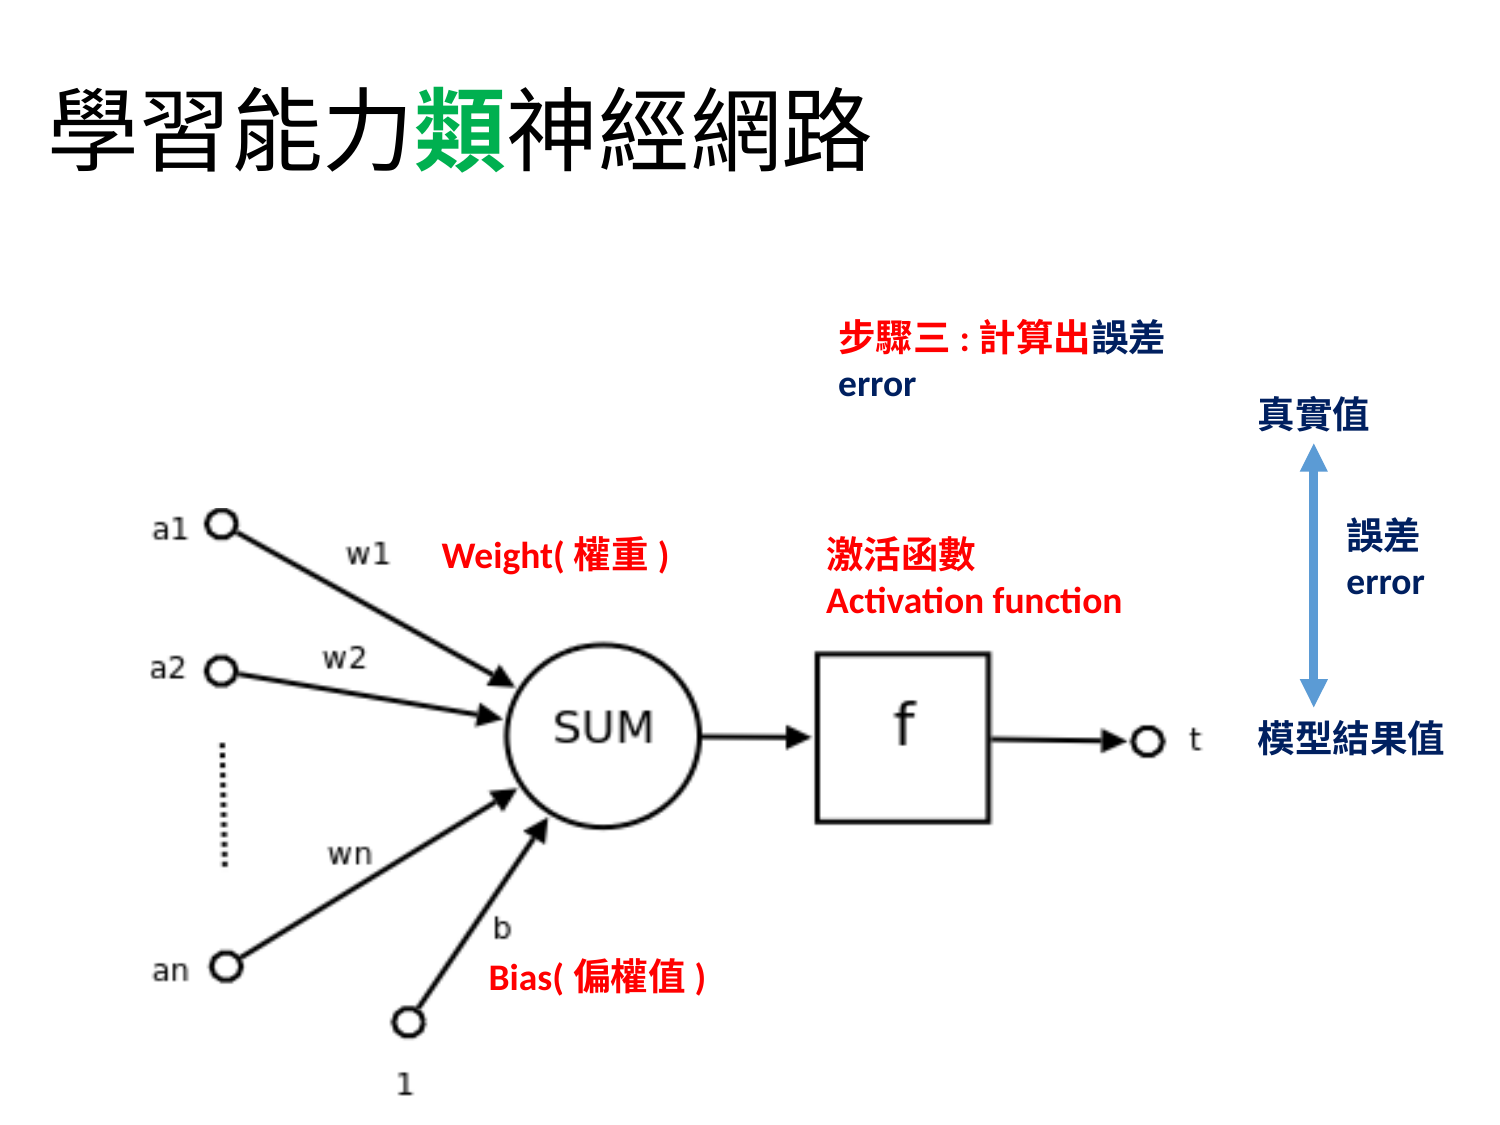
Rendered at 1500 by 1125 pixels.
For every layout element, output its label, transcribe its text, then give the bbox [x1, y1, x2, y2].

text_box 誤差 error [1331, 504, 1440, 610]
text_box 真實值 [1242, 383, 1385, 444]
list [150, 508, 1206, 1118]
title 學習能力類神經網路 [32, 58, 940, 211]
text_box 步驟三:計算出誤差 error [823, 306, 1182, 412]
text_box 模型結果值 [1243, 707, 1461, 768]
